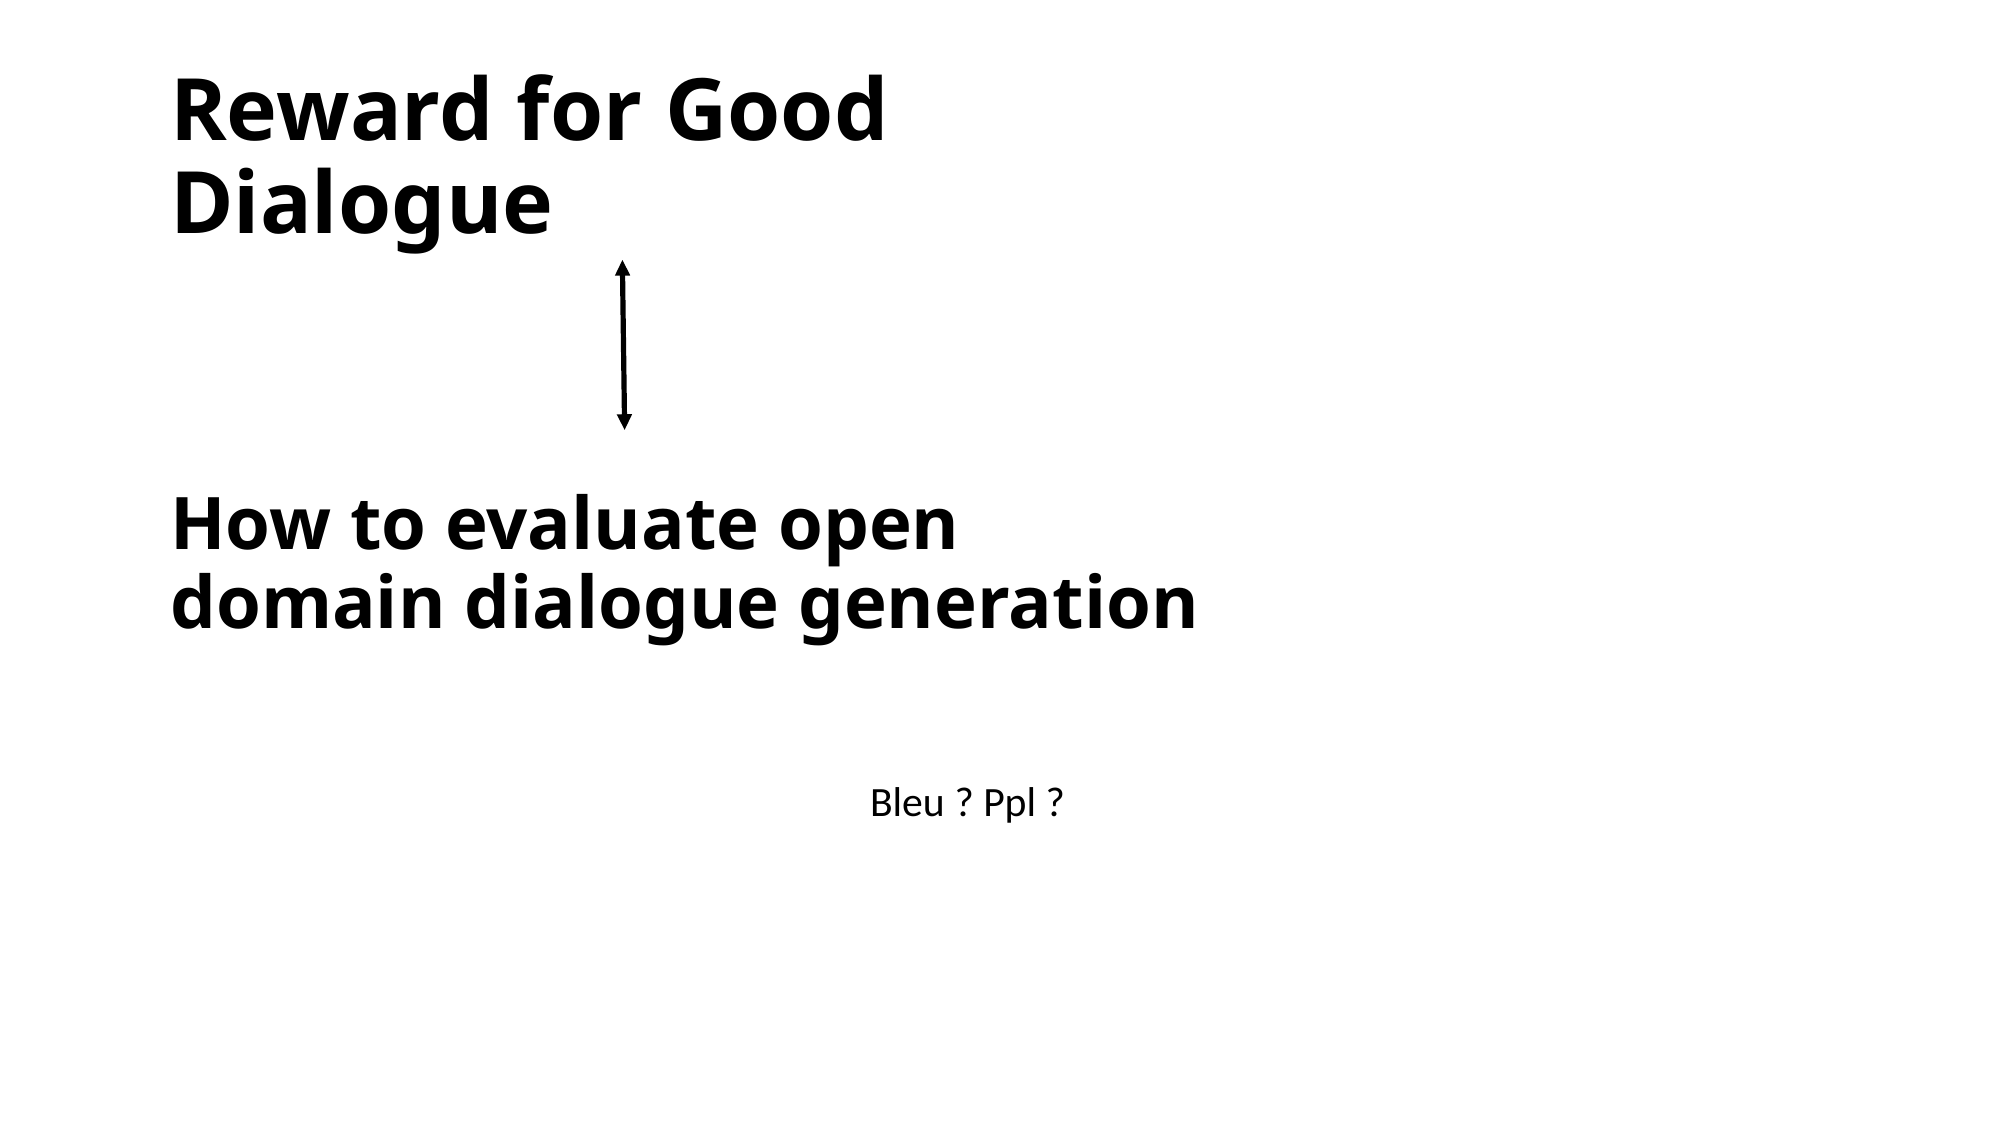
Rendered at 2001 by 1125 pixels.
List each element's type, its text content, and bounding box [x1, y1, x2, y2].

text_box How to evaluate open domain dialogue generation [155, 464, 1223, 668]
text_box Reward for Good Dialogue [155, 57, 1223, 261]
text_box Bleu ? Ppl ? [855, 767, 1711, 833]
